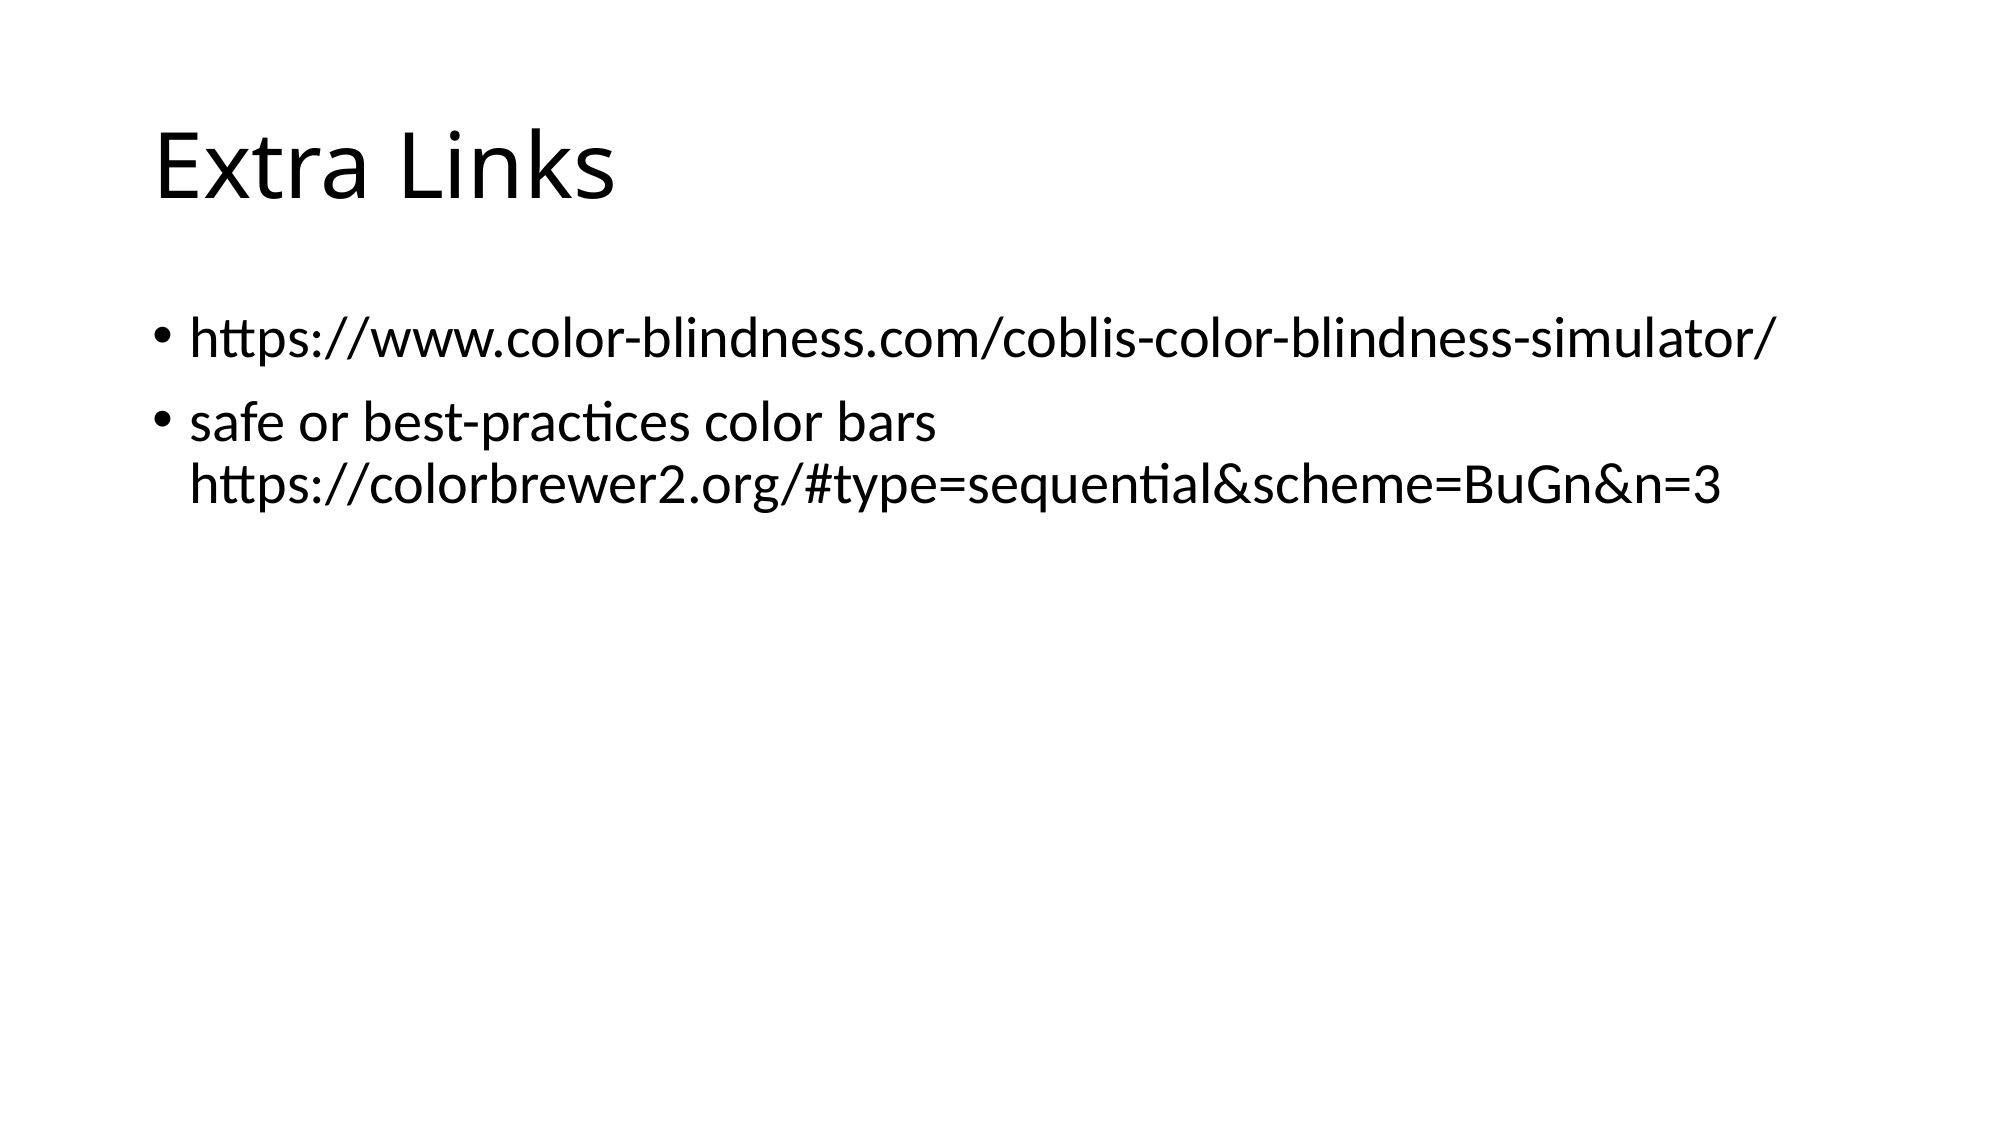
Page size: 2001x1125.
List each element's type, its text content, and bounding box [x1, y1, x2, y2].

list https://www.color-blindness.com/coblis-color-blindness-simulator/ safe or best-practices color bars https://colorbrewer2.org/#type=sequential&scheme=BuGn&n=3 [137, 299, 1863, 1014]
title Extra Links [137, 59, 1863, 278]
